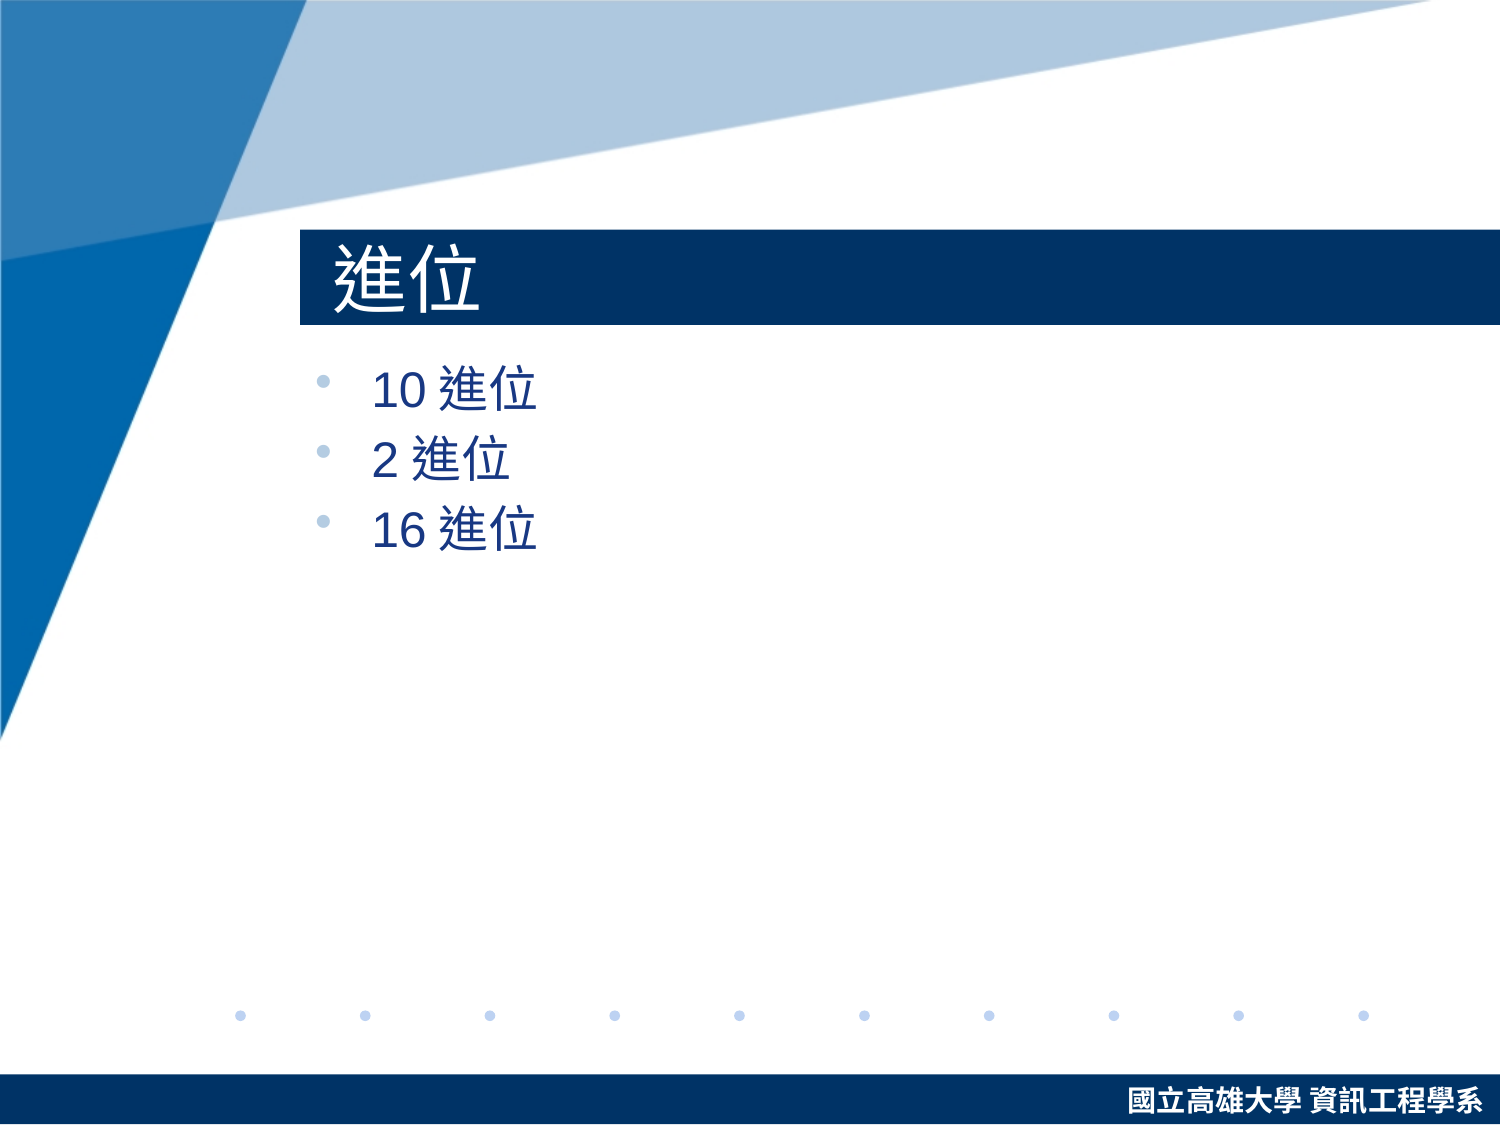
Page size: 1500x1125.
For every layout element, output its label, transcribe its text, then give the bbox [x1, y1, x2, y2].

list 10進位 2進位 16進位 [300, 350, 1475, 1013]
title 進位 [300, 229, 1500, 325]
picture [0, 0, 1500, 842]
